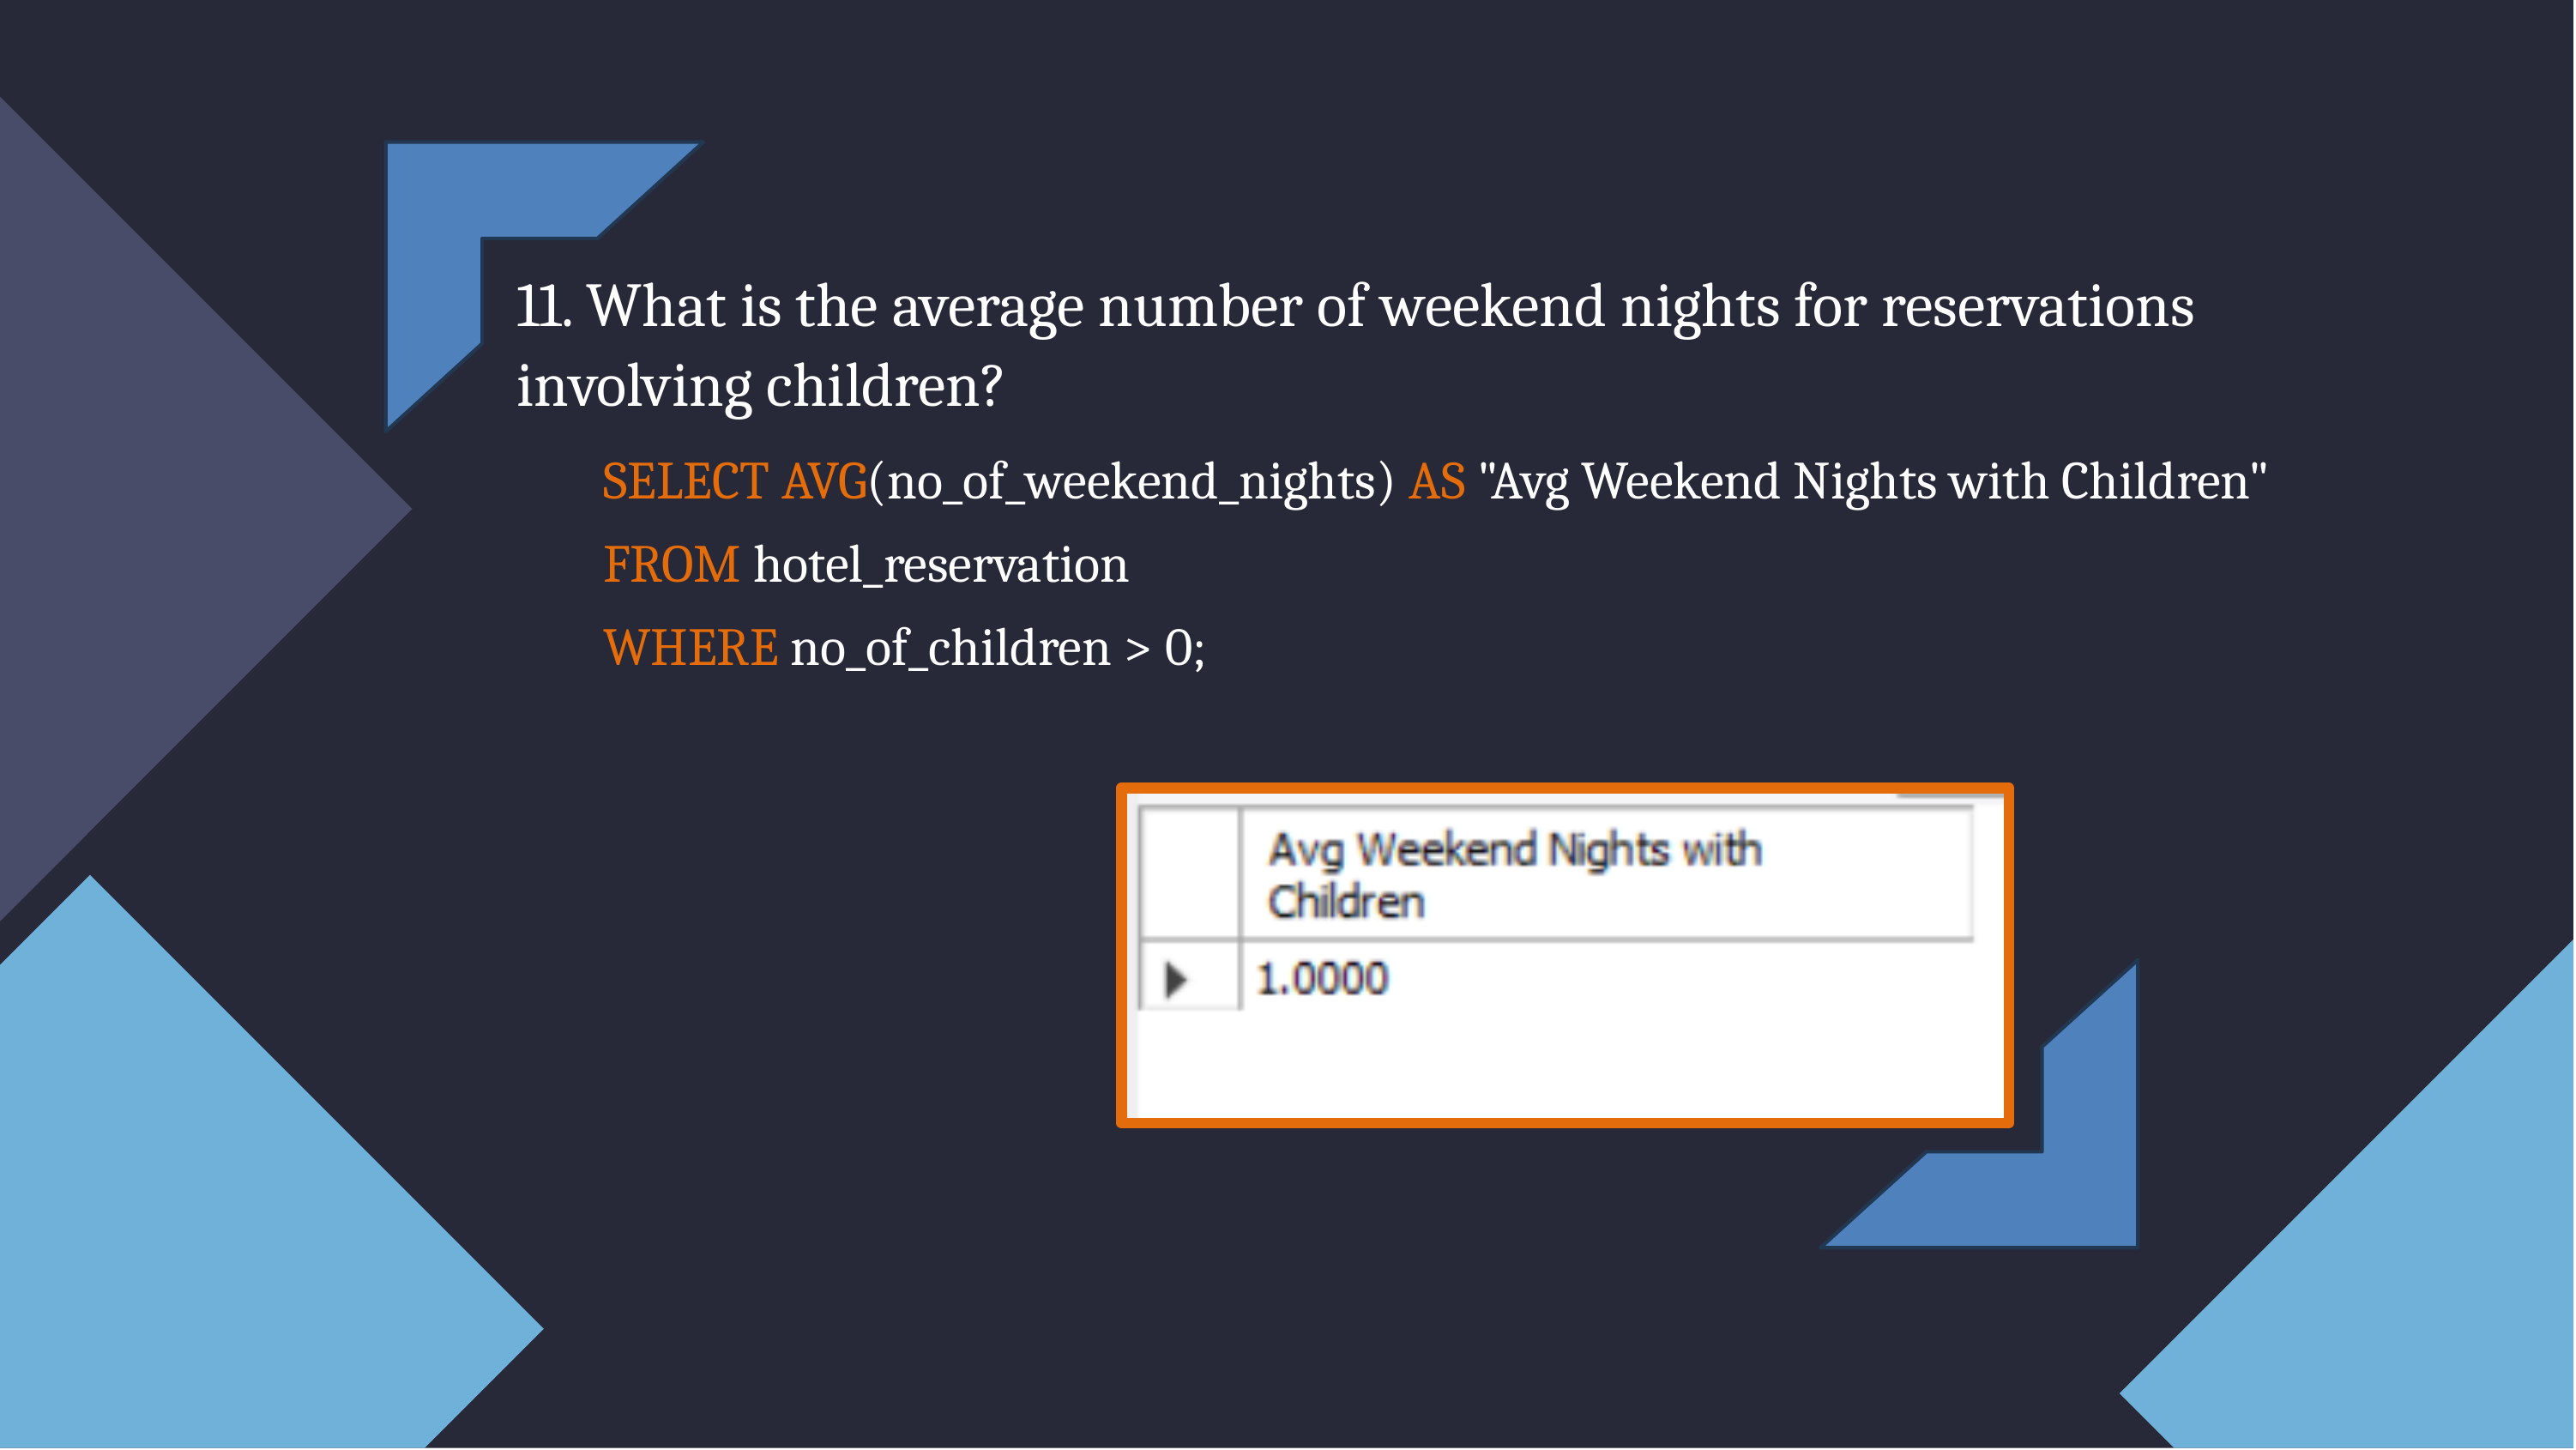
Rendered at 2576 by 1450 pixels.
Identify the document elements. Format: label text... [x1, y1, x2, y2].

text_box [0, 96, 545, 1448]
text_box SELECT AVG(no_of_weekend_nights) AS "Avg Weekend Nights with Children" FROM hotel_reservation WHERE no_of_children > 0; [590, 434, 2284, 682]
text_box [2119, 939, 2574, 1448]
text_box 11. What is the average number of weekend nights for reservations involving children? [551, 251, 2531, 426]
picture [1126, 793, 2004, 1118]
text_box [1819, 958, 2140, 1250]
text_box [551, 140, 705, 241]
